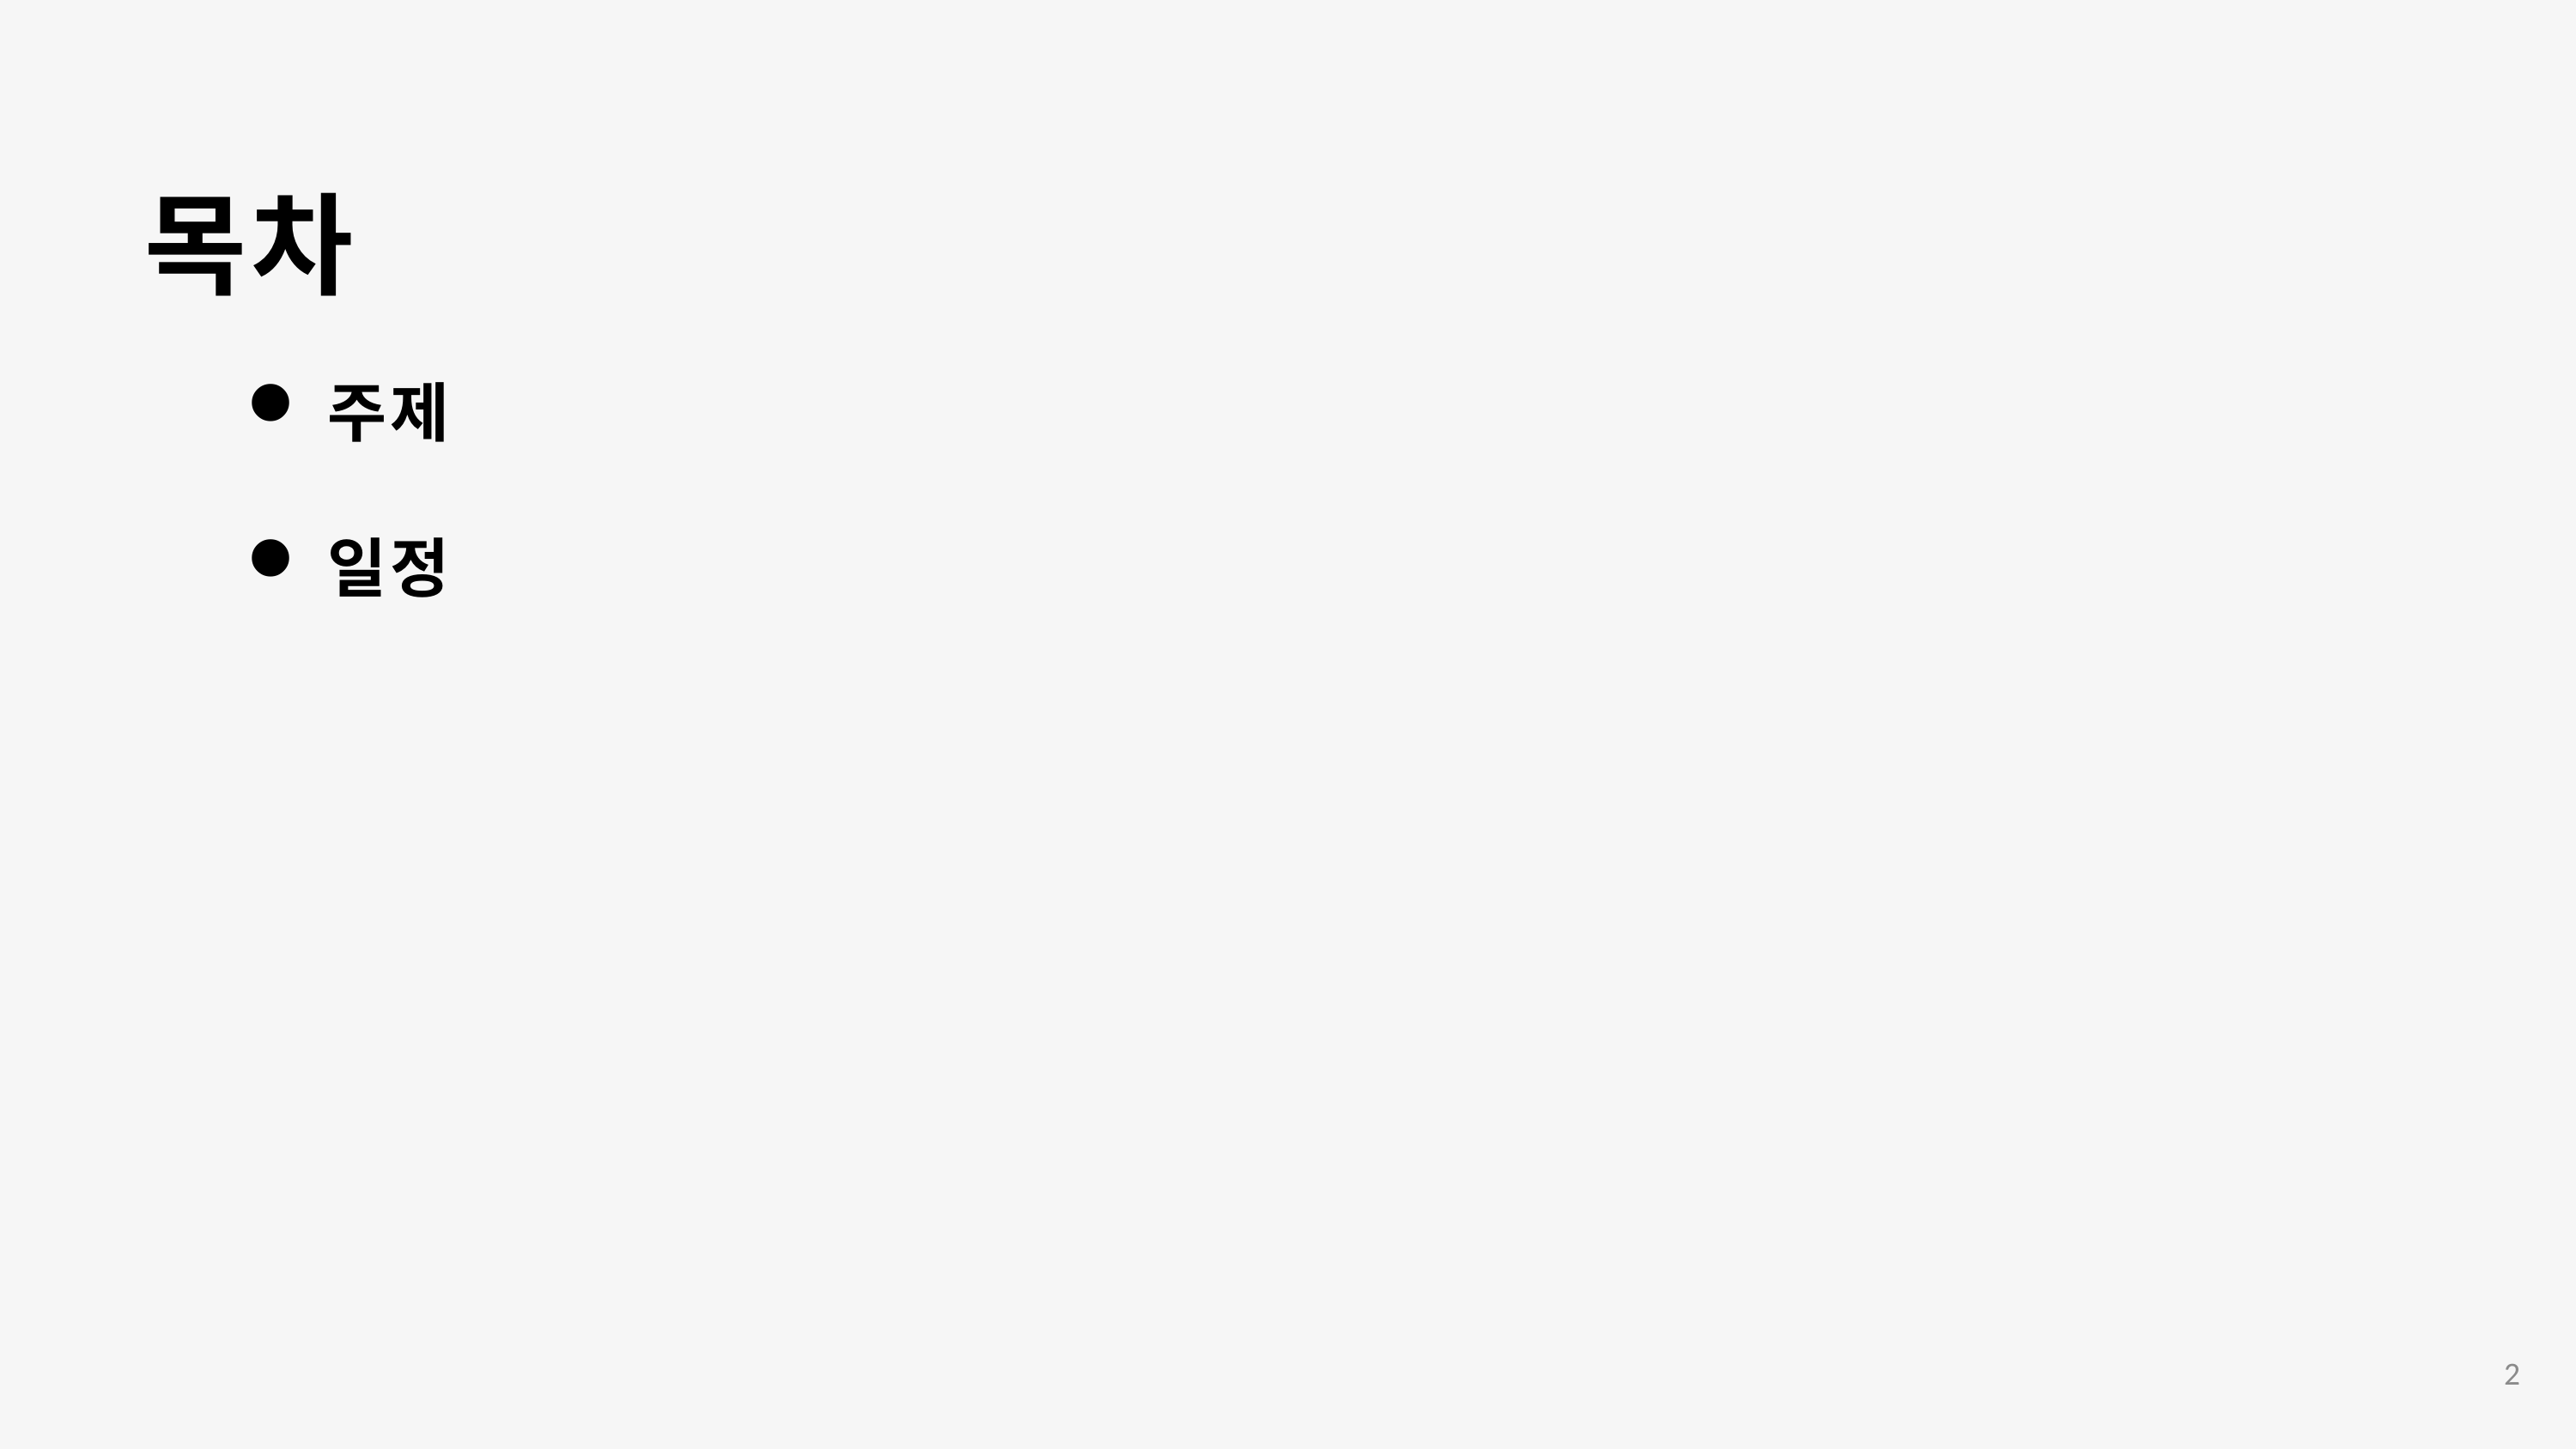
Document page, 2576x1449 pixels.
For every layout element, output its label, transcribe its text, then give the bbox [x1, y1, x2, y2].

text_box 목차 [144, 153, 1466, 309]
slide_number 2 [2200, 1336, 2533, 1410]
text_box 주제 일정 [246, 294, 2576, 761]
